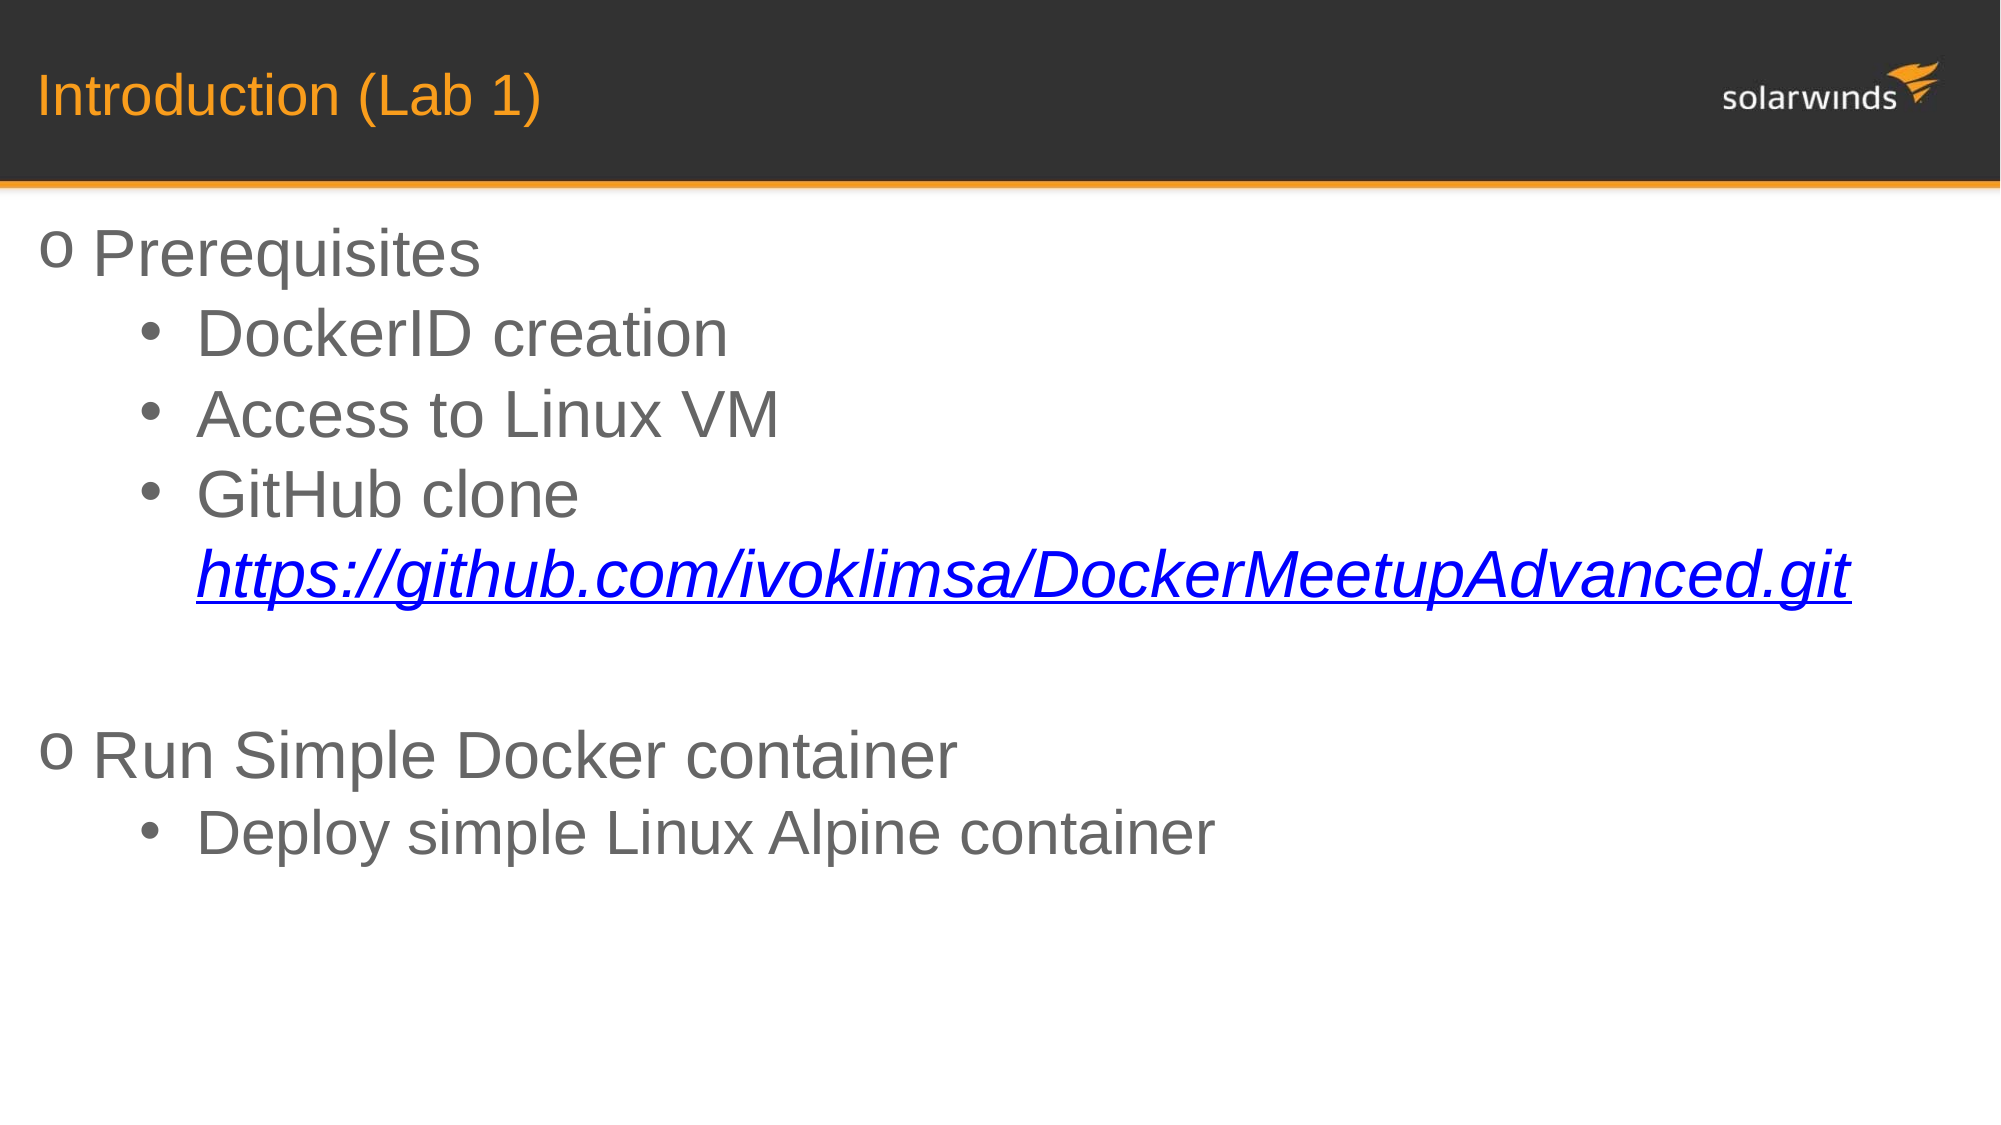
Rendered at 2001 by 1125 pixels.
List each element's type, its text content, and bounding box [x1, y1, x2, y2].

title Introduction (Lab 1) [28, 54, 1648, 140]
list Prerequisites DockerID creation Access to Linux VM GitHub clone https://github.com/ivoklimsa/DockerMeetupAdvanced.git Run Simple Docker container Deploy simple Linux Alpine container [28, 202, 1934, 970]
picture [0, 0, 2001, 1125]
